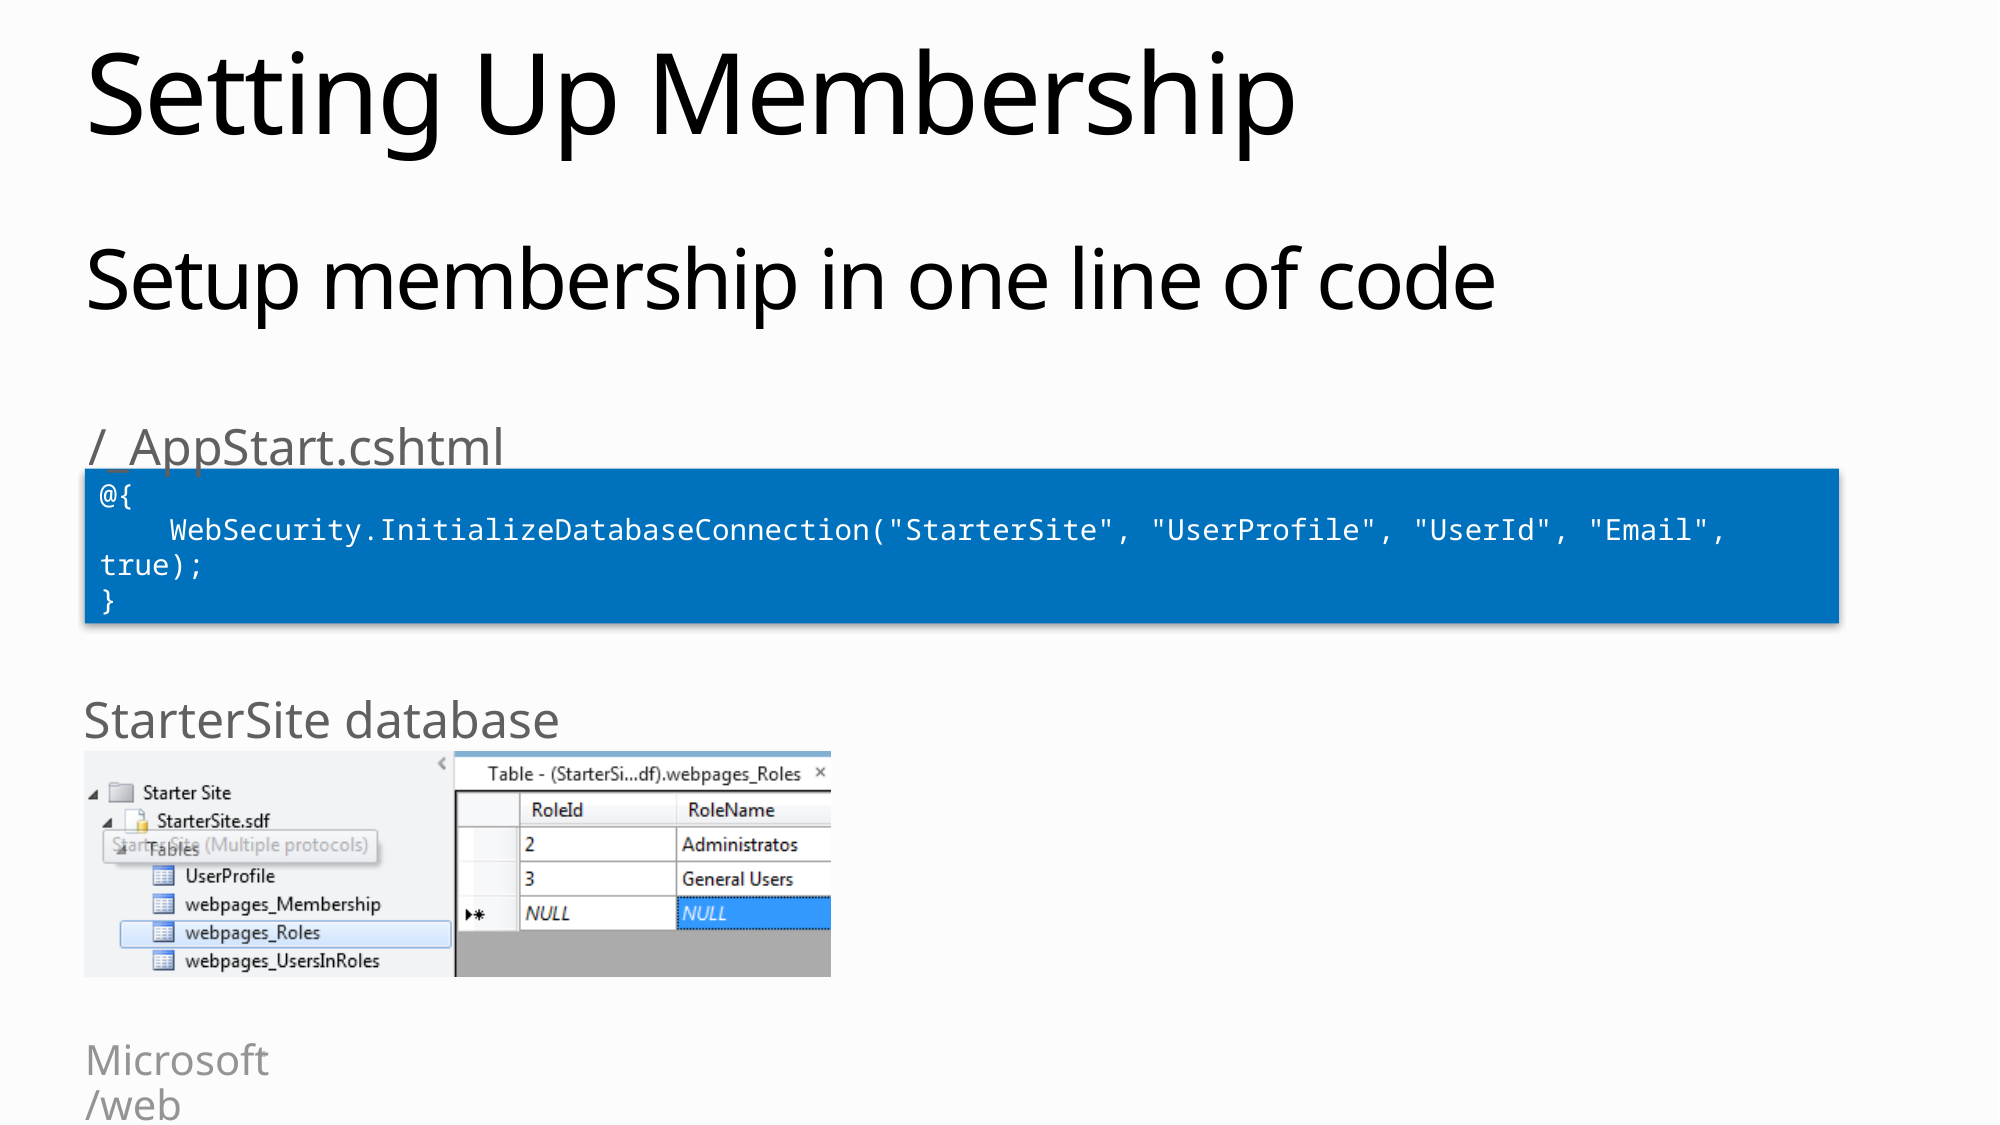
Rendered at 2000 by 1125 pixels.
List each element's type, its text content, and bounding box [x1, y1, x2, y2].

list Setup membership in one line of code [85, 237, 1914, 393]
text_box StarterSite database [69, 681, 576, 757]
text_box /_AppStart.cshtml [74, 408, 521, 483]
title Setting Up Membership [85, 37, 1914, 161]
text_box @{ WebSecurity.InitializeDatabaseConnection("StarterSite", "UserProfile", "UserId", "Email", true); } [82, 466, 1842, 626]
picture [84, 751, 831, 977]
